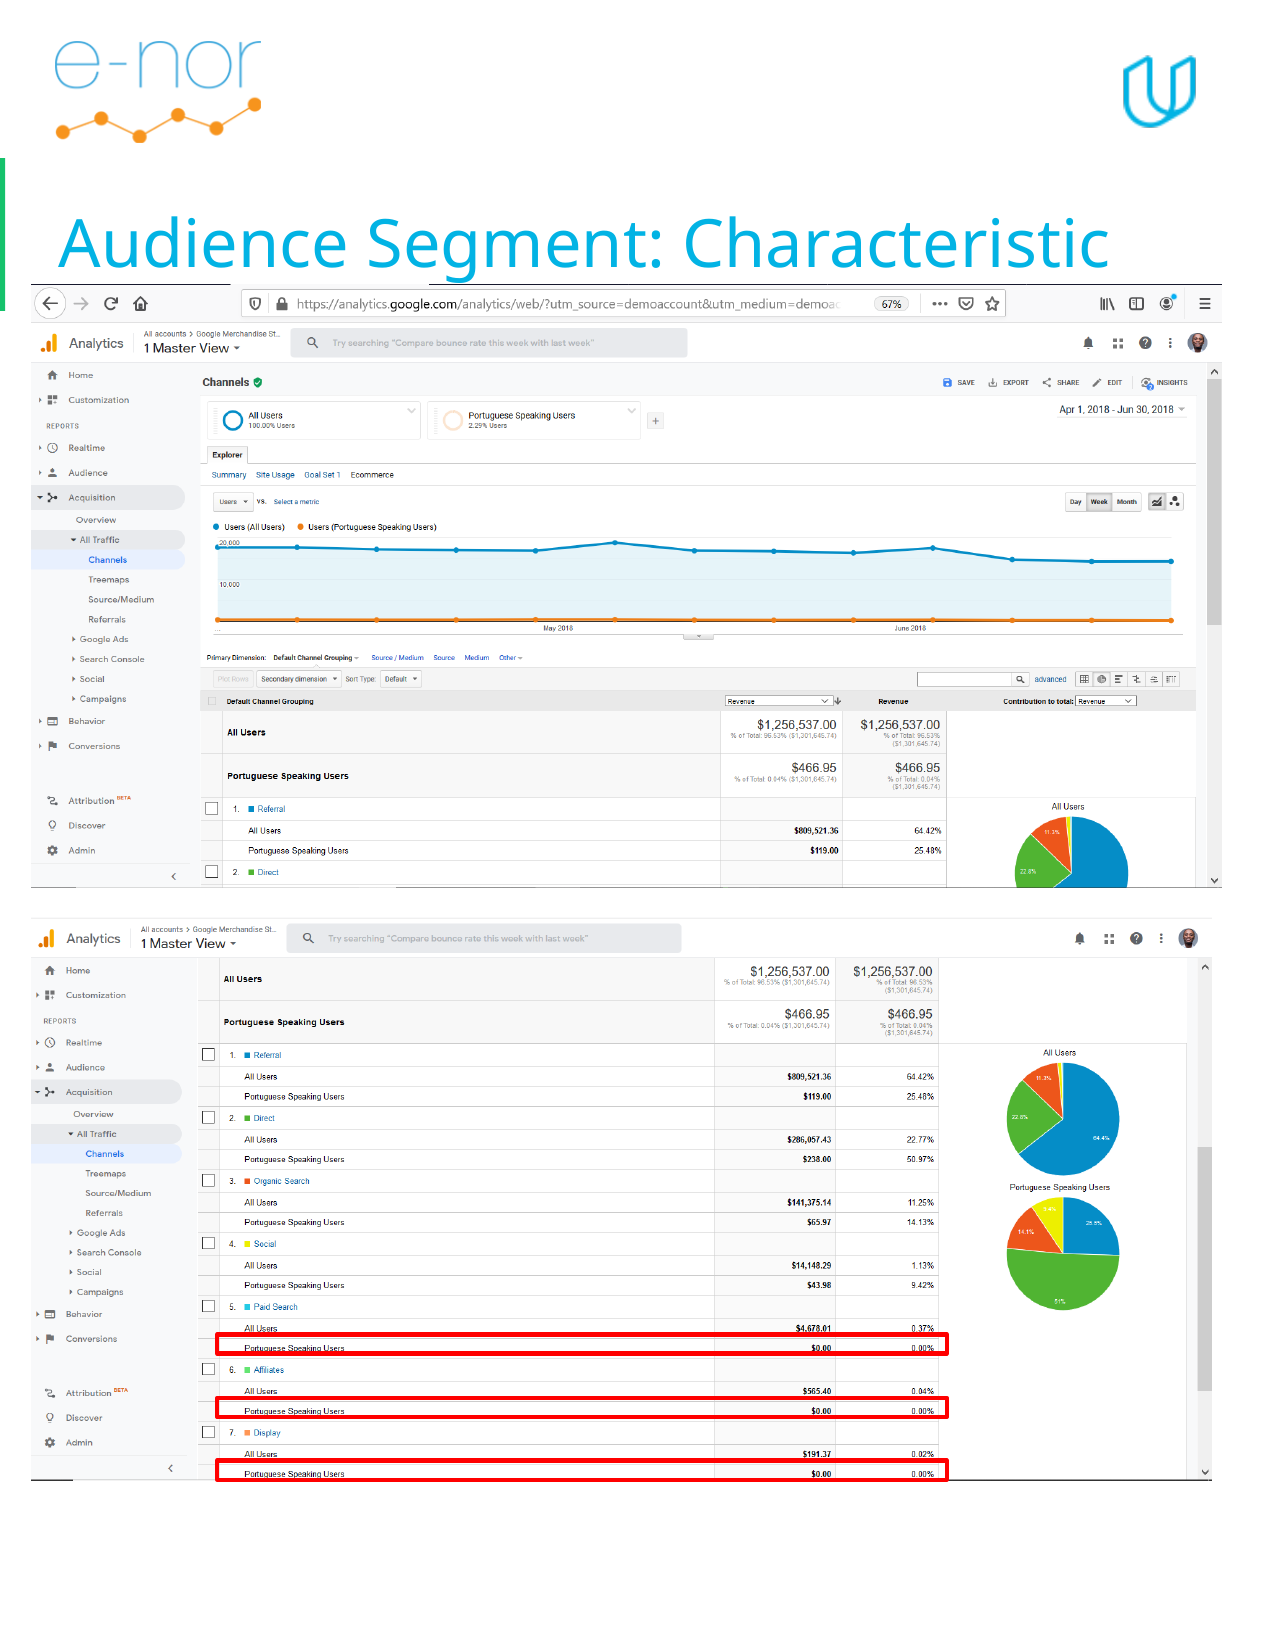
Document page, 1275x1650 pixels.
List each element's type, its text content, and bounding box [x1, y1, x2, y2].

title Audience Segment: Characteristic [43, 142, 1232, 327]
picture [55, 41, 261, 142]
picture [31, 916, 1213, 1481]
picture [1088, 20, 1232, 142]
picture [31, 284, 1222, 888]
